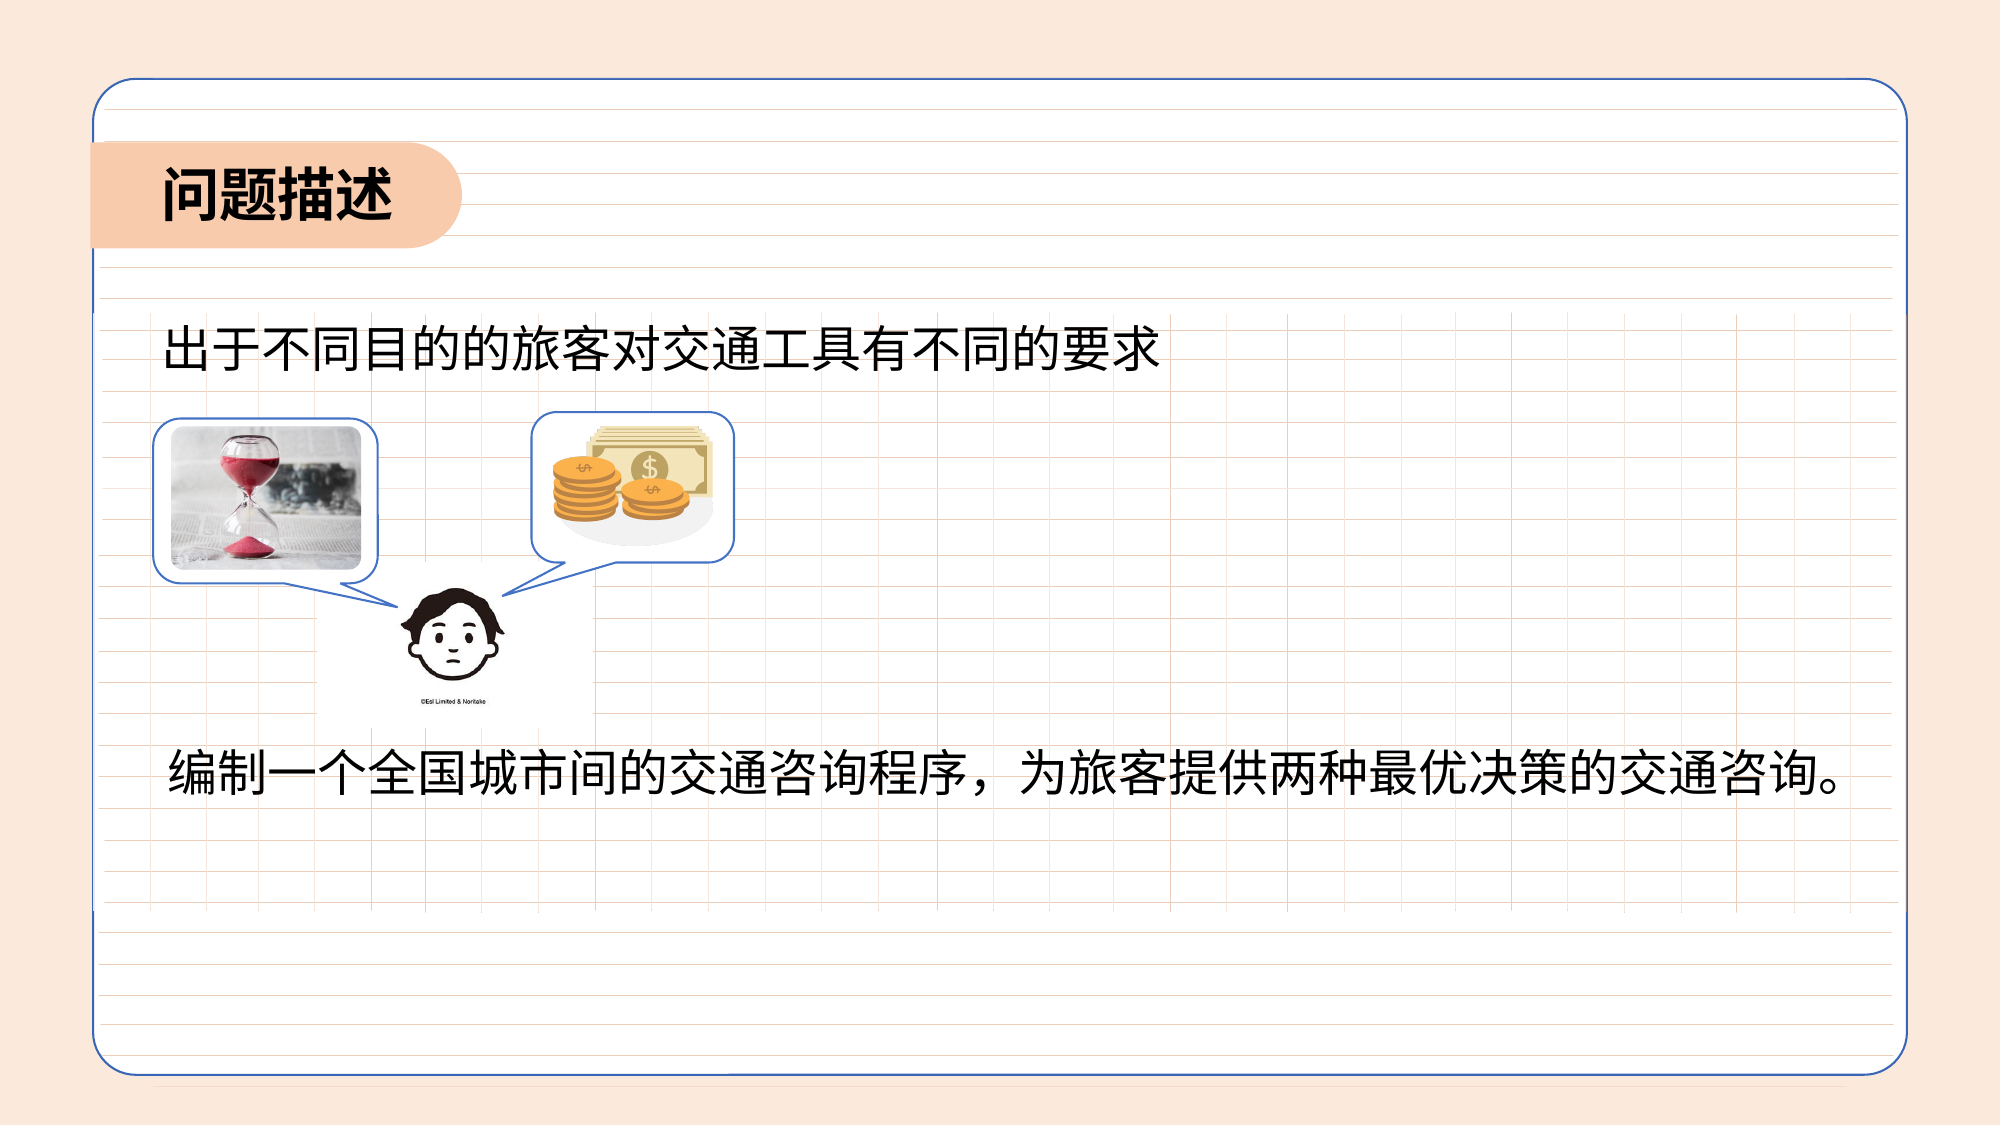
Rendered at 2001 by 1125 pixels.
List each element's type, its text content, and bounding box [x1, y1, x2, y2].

text_box 出于不同目的的旅客对交通工具有不同的要求 [146, 297, 1854, 385]
text_box 编制一个全国城市间的交通咨询程序，为旅客提供两种最优决策的交通咨询。 [153, 733, 1861, 869]
text_box [152, 417, 379, 592]
picture [553, 426, 713, 546]
picture [170, 426, 593, 728]
list 问题描述 [146, 159, 452, 297]
text_box [530, 410, 736, 571]
